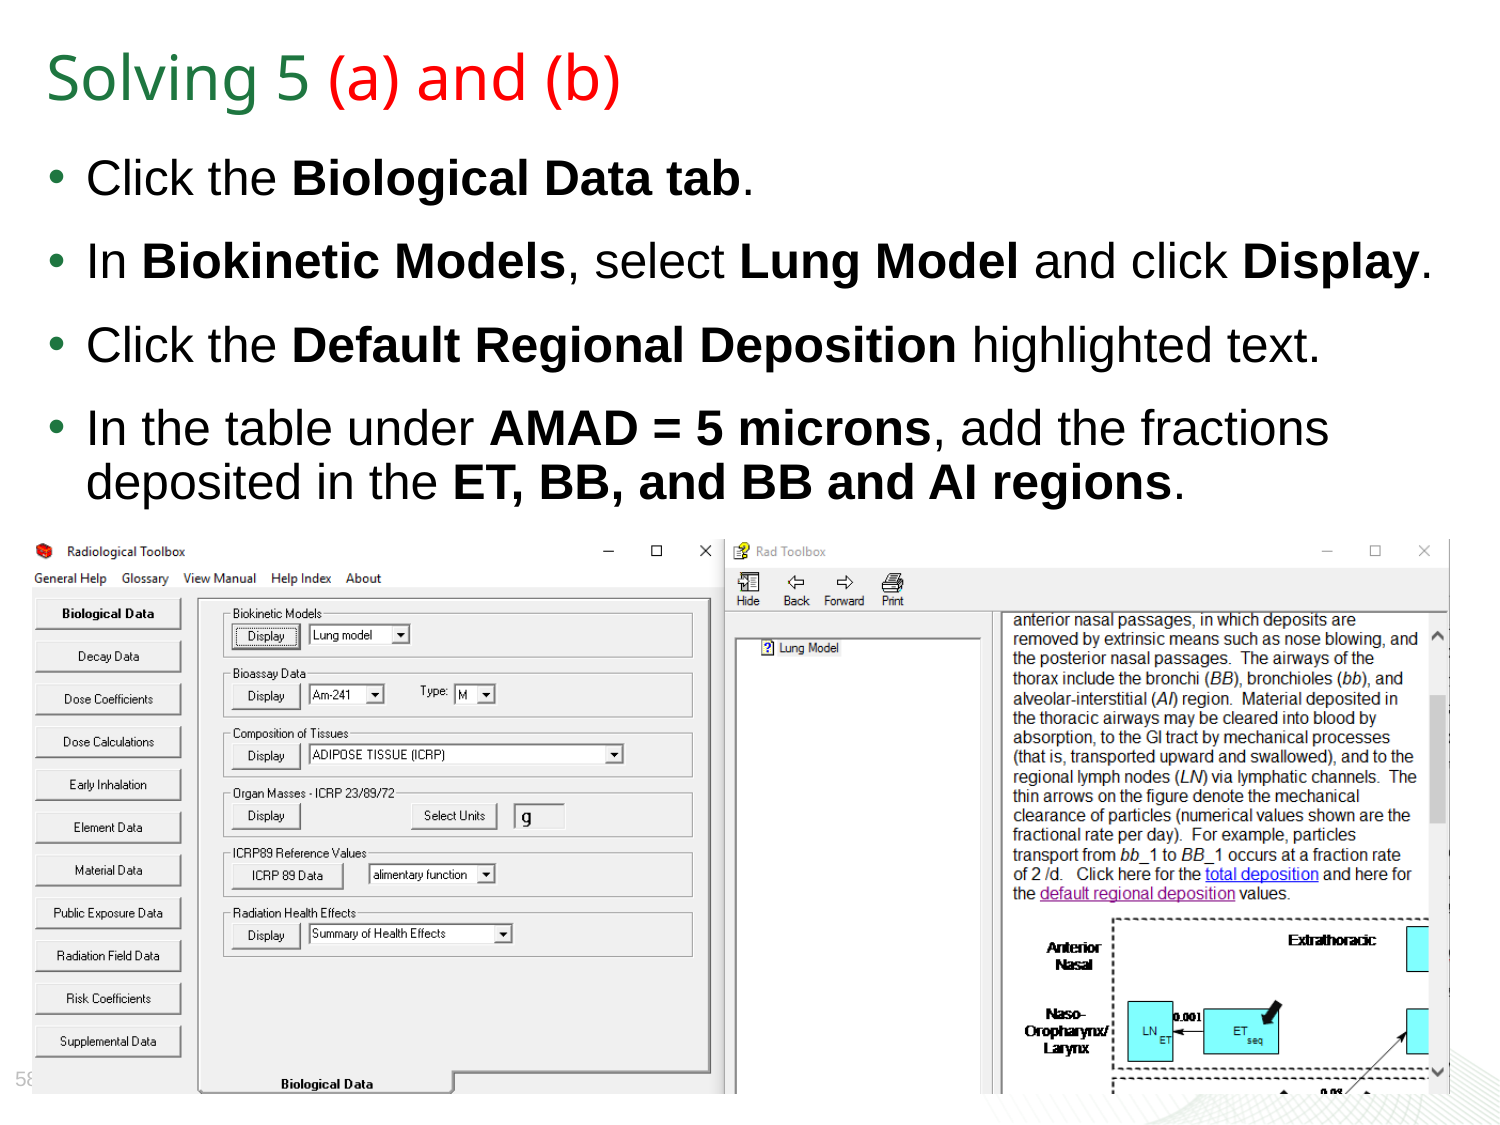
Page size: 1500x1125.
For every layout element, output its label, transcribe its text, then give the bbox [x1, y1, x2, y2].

list Click the Biological Data tab. In Biokinetic Models, select Lung Model and click Display. Click the Default Regional Deposition highlighted text. In the table under AMAD = 5 microns, add the fractions deposited in the ET, BB, and BB and AI regions. [32, 144, 1451, 538]
title Solving 5 (a) and (b) [31, 41, 1449, 122]
picture [31, 297, 1500, 1125]
